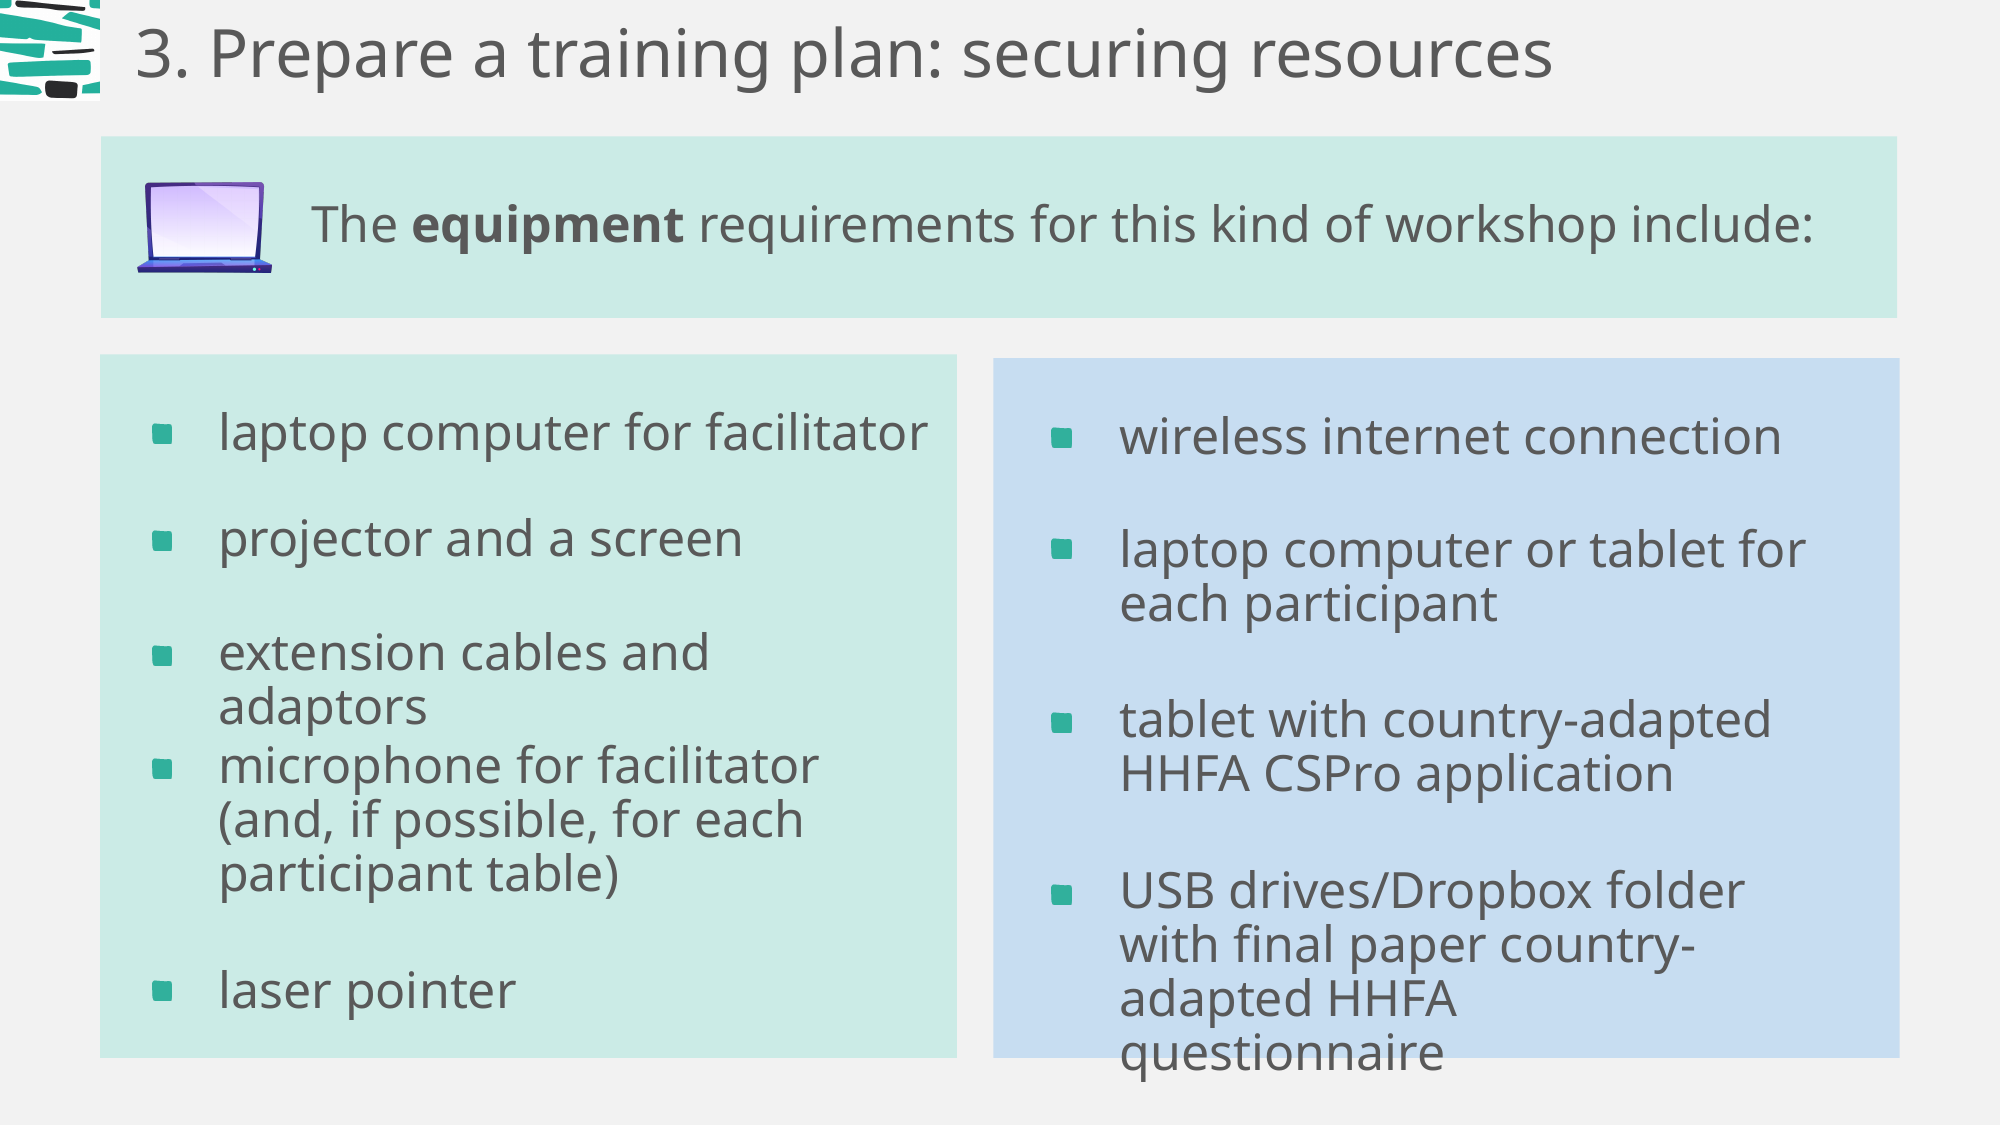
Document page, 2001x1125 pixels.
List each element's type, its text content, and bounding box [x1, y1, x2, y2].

text_box USB drives/Dropbox folder with final paper country-adapted HHFA questionnaire [1104, 858, 1801, 1089]
text_box laser pointer [203, 957, 855, 1027]
text_box laptop computer or tablet for each participant [1104, 517, 1848, 640]
picture [152, 980, 172, 1001]
text_box laptop computer for facilitator [203, 399, 968, 469]
picture [152, 423, 172, 444]
picture [1051, 427, 1072, 448]
picture [1051, 712, 1072, 733]
text_box extension cables and adaptors [203, 619, 905, 743]
picture [1051, 538, 1072, 559]
text_box [993, 358, 1900, 1058]
text_box microphone for facilitator (and, if possible, for each participant table) [203, 743, 905, 911]
picture [137, 182, 272, 273]
text_box [100, 354, 957, 1058]
text_box The equipment requirements for this kind of workshop include: [296, 191, 1898, 261]
text_box wireless internet connection [1104, 403, 1848, 473]
picture [152, 758, 172, 779]
picture [152, 645, 172, 666]
text_box projector and a screen [203, 505, 946, 575]
picture [1051, 884, 1072, 905]
text_box tablet with country-adapted HHFA CSPro application [1104, 687, 1870, 810]
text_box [0, 0, 1765, 101]
text_box [101, 136, 1898, 318]
picture [152, 530, 172, 551]
